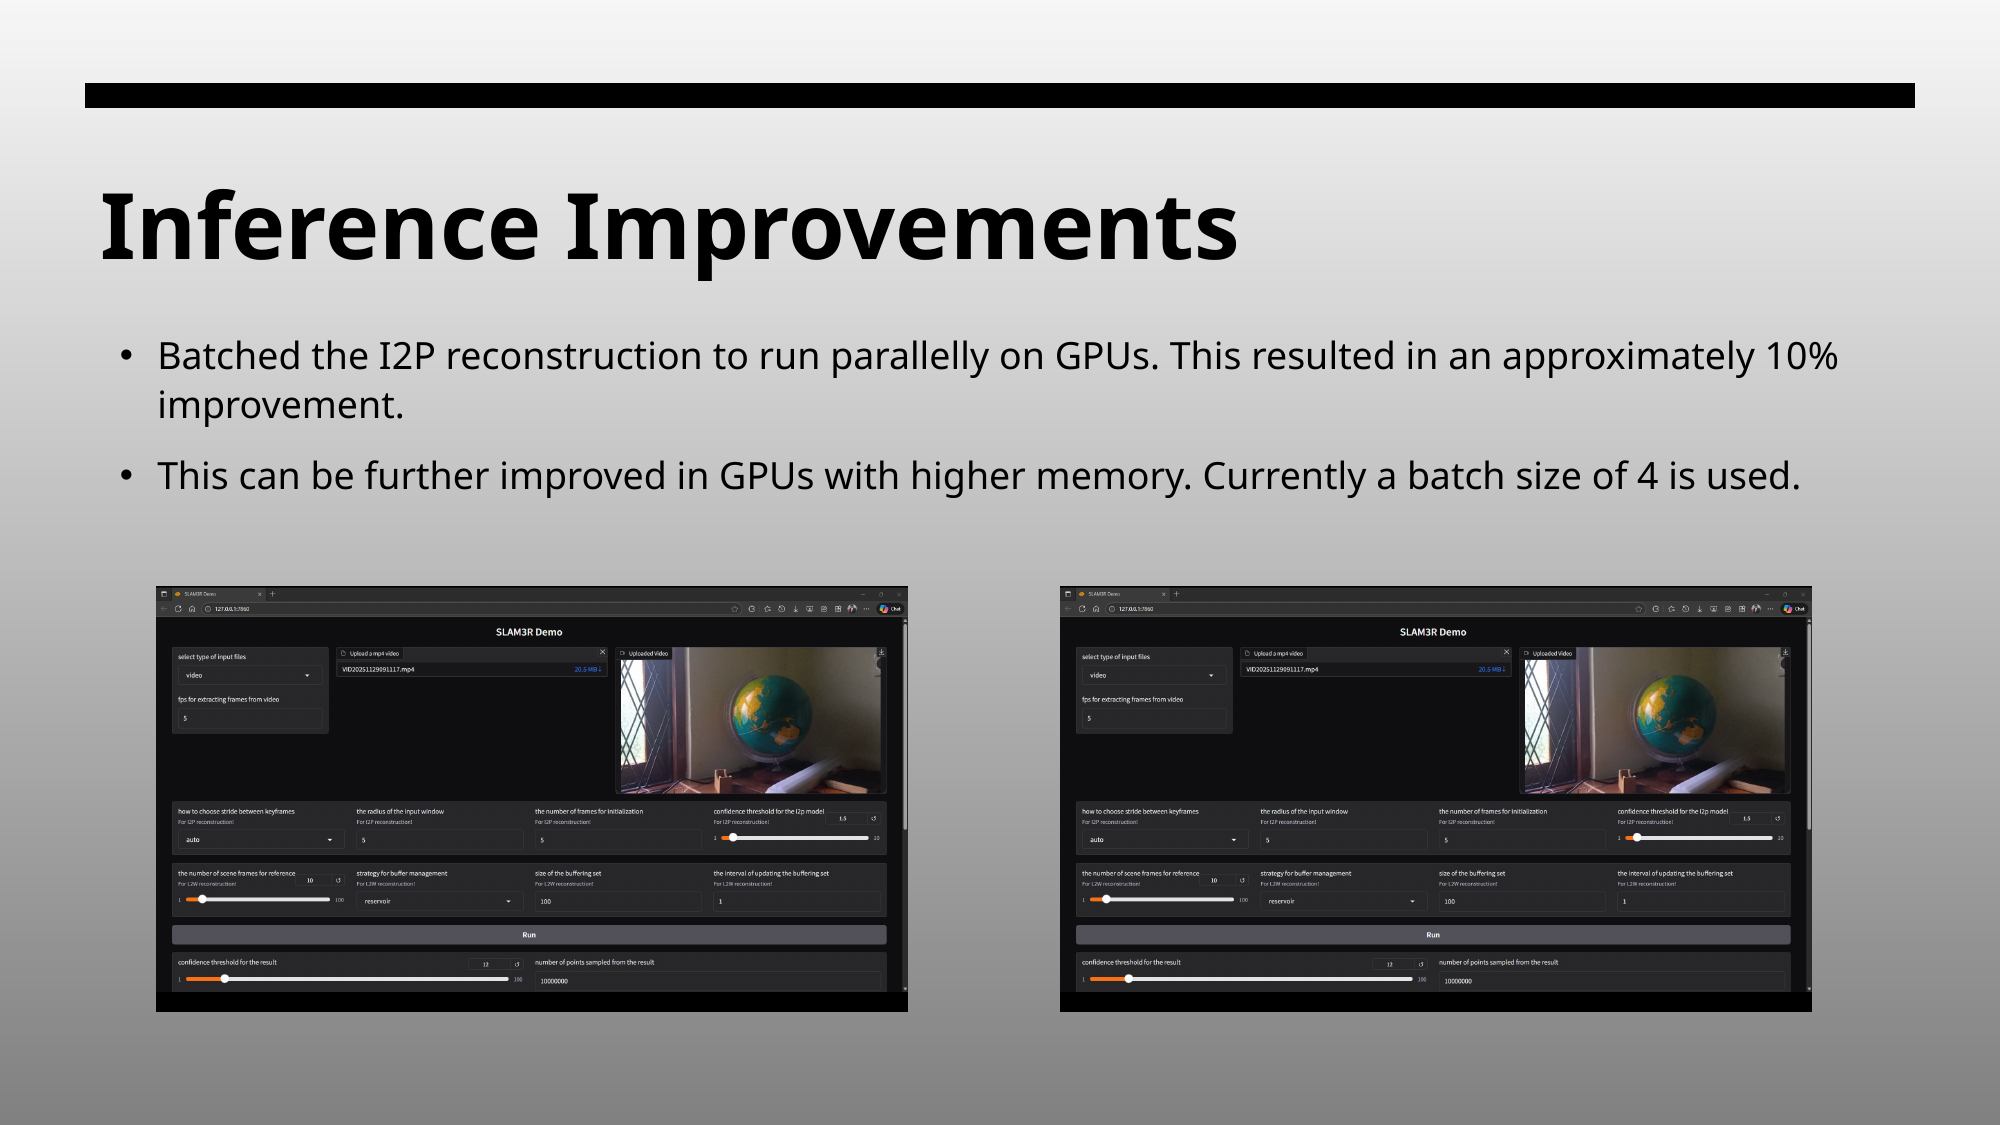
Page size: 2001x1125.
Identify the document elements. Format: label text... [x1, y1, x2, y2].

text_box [155, 585, 909, 1013]
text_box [1059, 585, 1813, 1013]
list Batched the I2P reconstruction to run parallelly on GPUs. This resulted in an approximately 10% improvement. This can be further improved in GPUs with higher memory. Currently a batch size of 4 is used. [104, 319, 1935, 1125]
title Inference Improvements [85, 160, 1916, 401]
